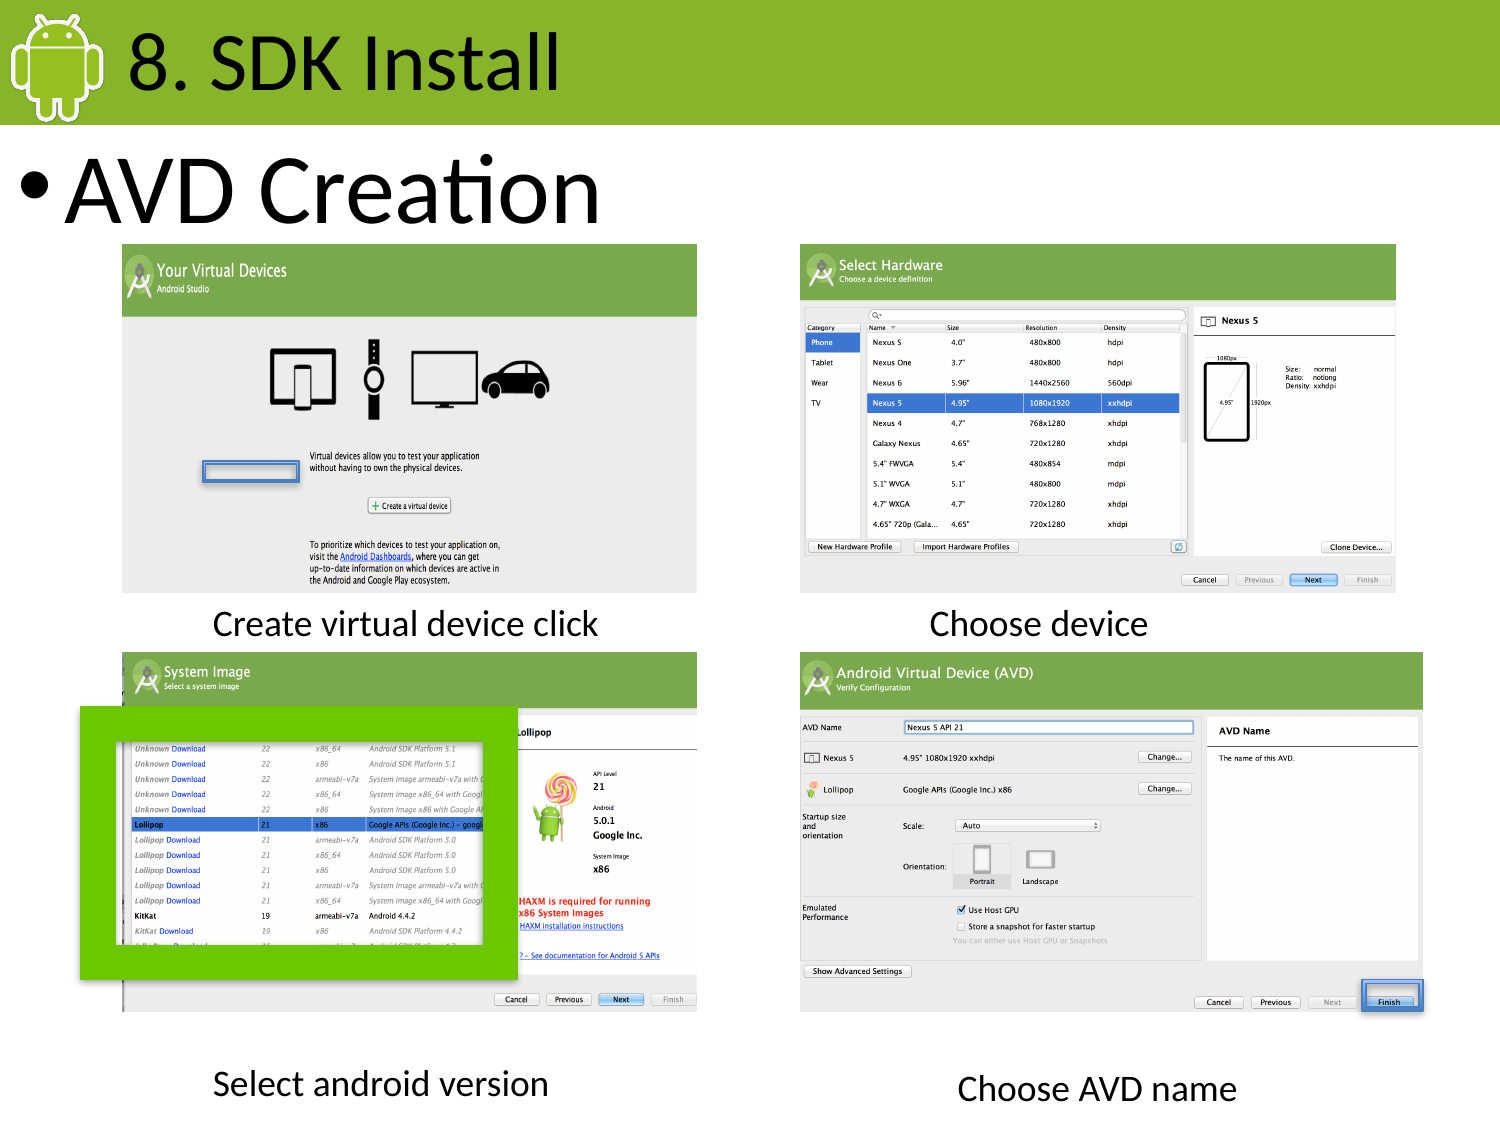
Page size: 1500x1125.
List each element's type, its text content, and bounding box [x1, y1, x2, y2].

picture [122, 244, 697, 593]
picture [799, 244, 1396, 593]
picture [799, 652, 1424, 1012]
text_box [0, 0, 1500, 126]
text_box Choose device [914, 602, 1343, 651]
text_box AVD Creation [3, 134, 619, 251]
picture [122, 652, 697, 1012]
text_box Select android version [198, 1051, 701, 1112]
text_box [80, 706, 117, 980]
text_box Choose AVD name [942, 1056, 1443, 1117]
text_box Create virtual device click [198, 601, 697, 652]
